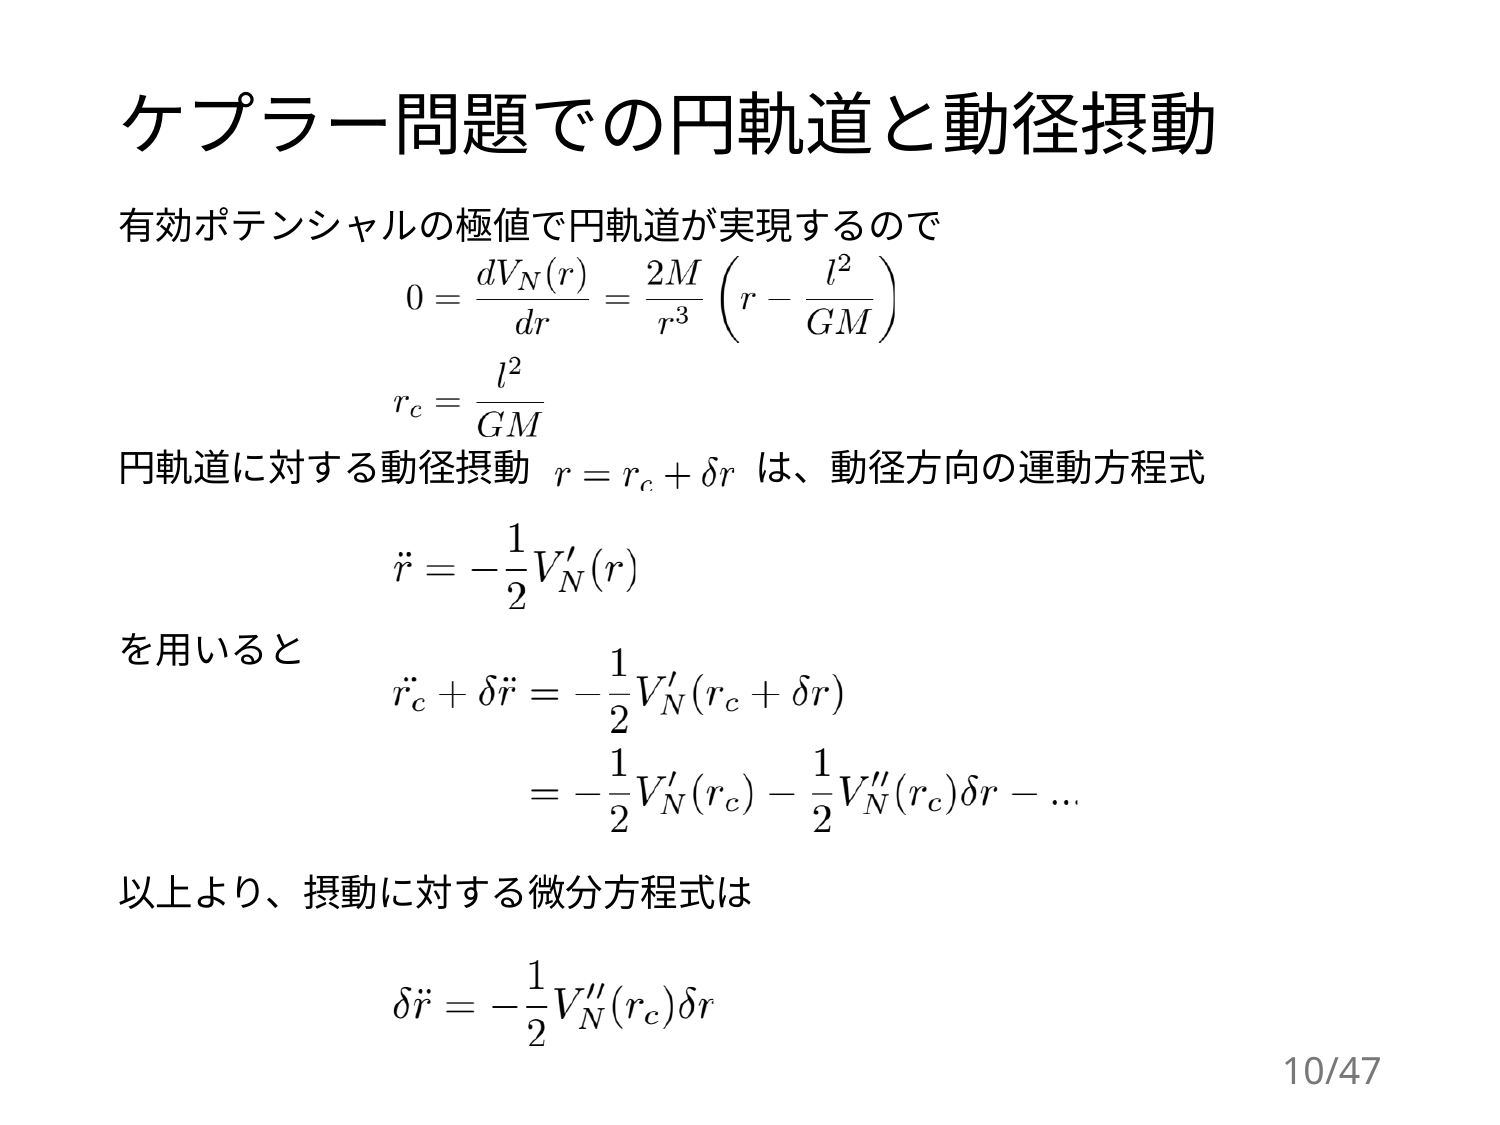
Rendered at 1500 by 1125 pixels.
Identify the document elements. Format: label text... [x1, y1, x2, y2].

picture [393, 522, 636, 610]
picture [393, 253, 896, 437]
picture [393, 959, 714, 1046]
list 有効ポテンシャルの極値で円軌道が実現するので 円軌道に対する動径摂動 は、動径方向の運動方程式 を用いると 以上より、摂動に対する微分方程式は [103, 194, 1397, 1066]
slide_number 10/47 [1059, 1042, 1397, 1103]
picture [553, 457, 735, 492]
title ケプラー問題での円軌道と動径摂動 [103, 59, 1397, 194]
picture [393, 648, 1078, 832]
